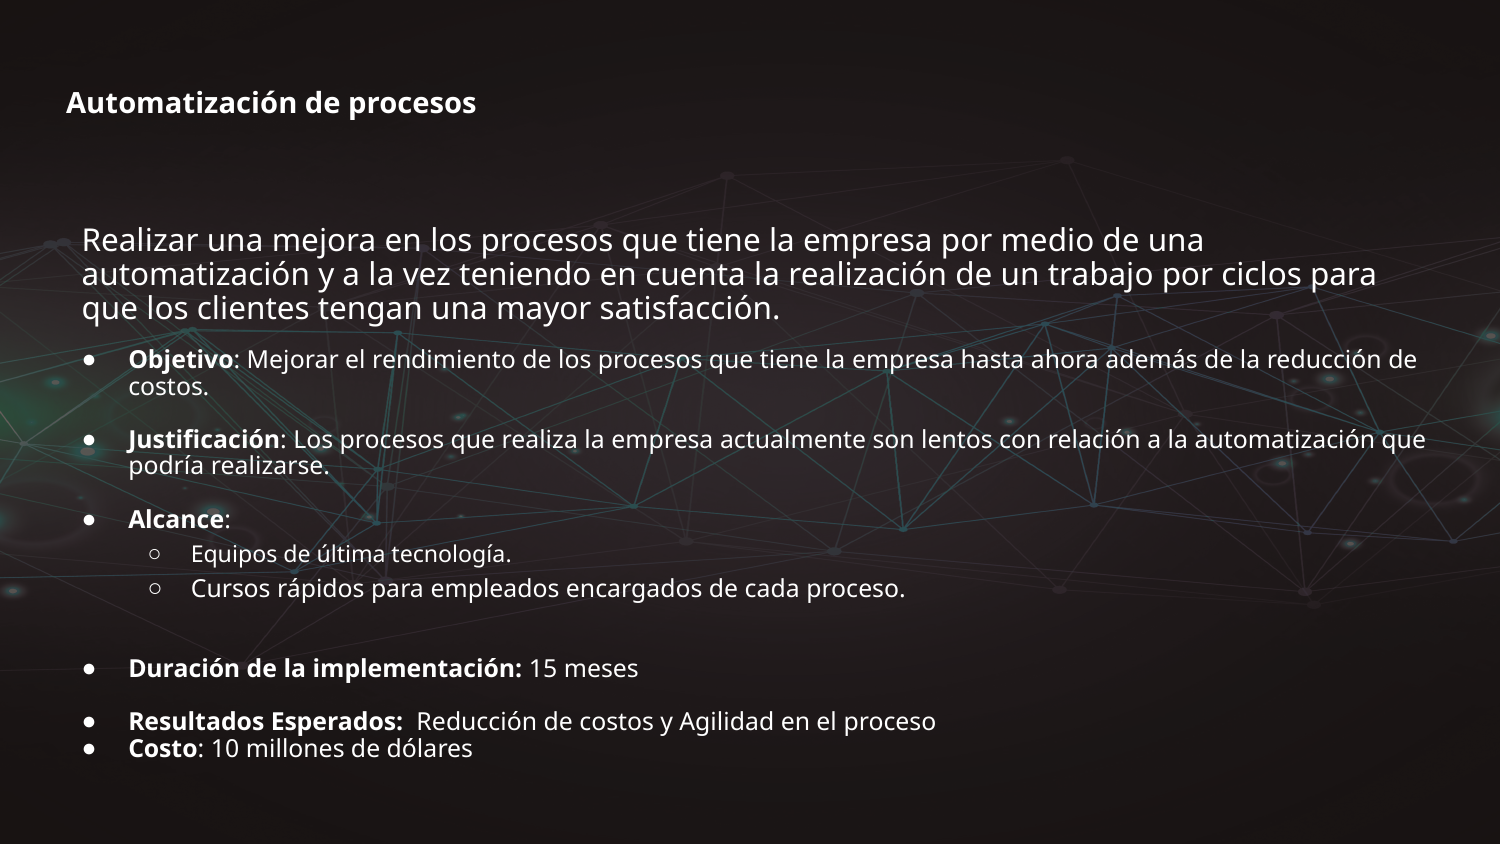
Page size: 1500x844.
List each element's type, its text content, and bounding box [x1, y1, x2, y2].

list Realizar una mejora en los procesos que tiene la empresa por medio de una automatización y a la vez teniendo en cuenta la realización de un trabajo por ciclos para que los clientes tengan una mayor satisfacción. Objetivo: Mejorar el rendimiento de los procesos que tiene la empresa hasta ahora además de la reducción de costos. Justificación: Los procesos que realiza la empresa actualmente son lentos con relación a la automatización que podría realizarse. Alcance: Equipos de última tecnología. Cursos rápidos para empleados encargados de cada proceso. Duración de la implementación: 15 meses Resultados Esperados: Reducción de costos y Agilidad en el proceso Costo: 10 millones de dólares [51, 189, 1449, 792]
title Automatización de procesos [51, 72, 1449, 167]
picture [0, 0, 1500, 844]
